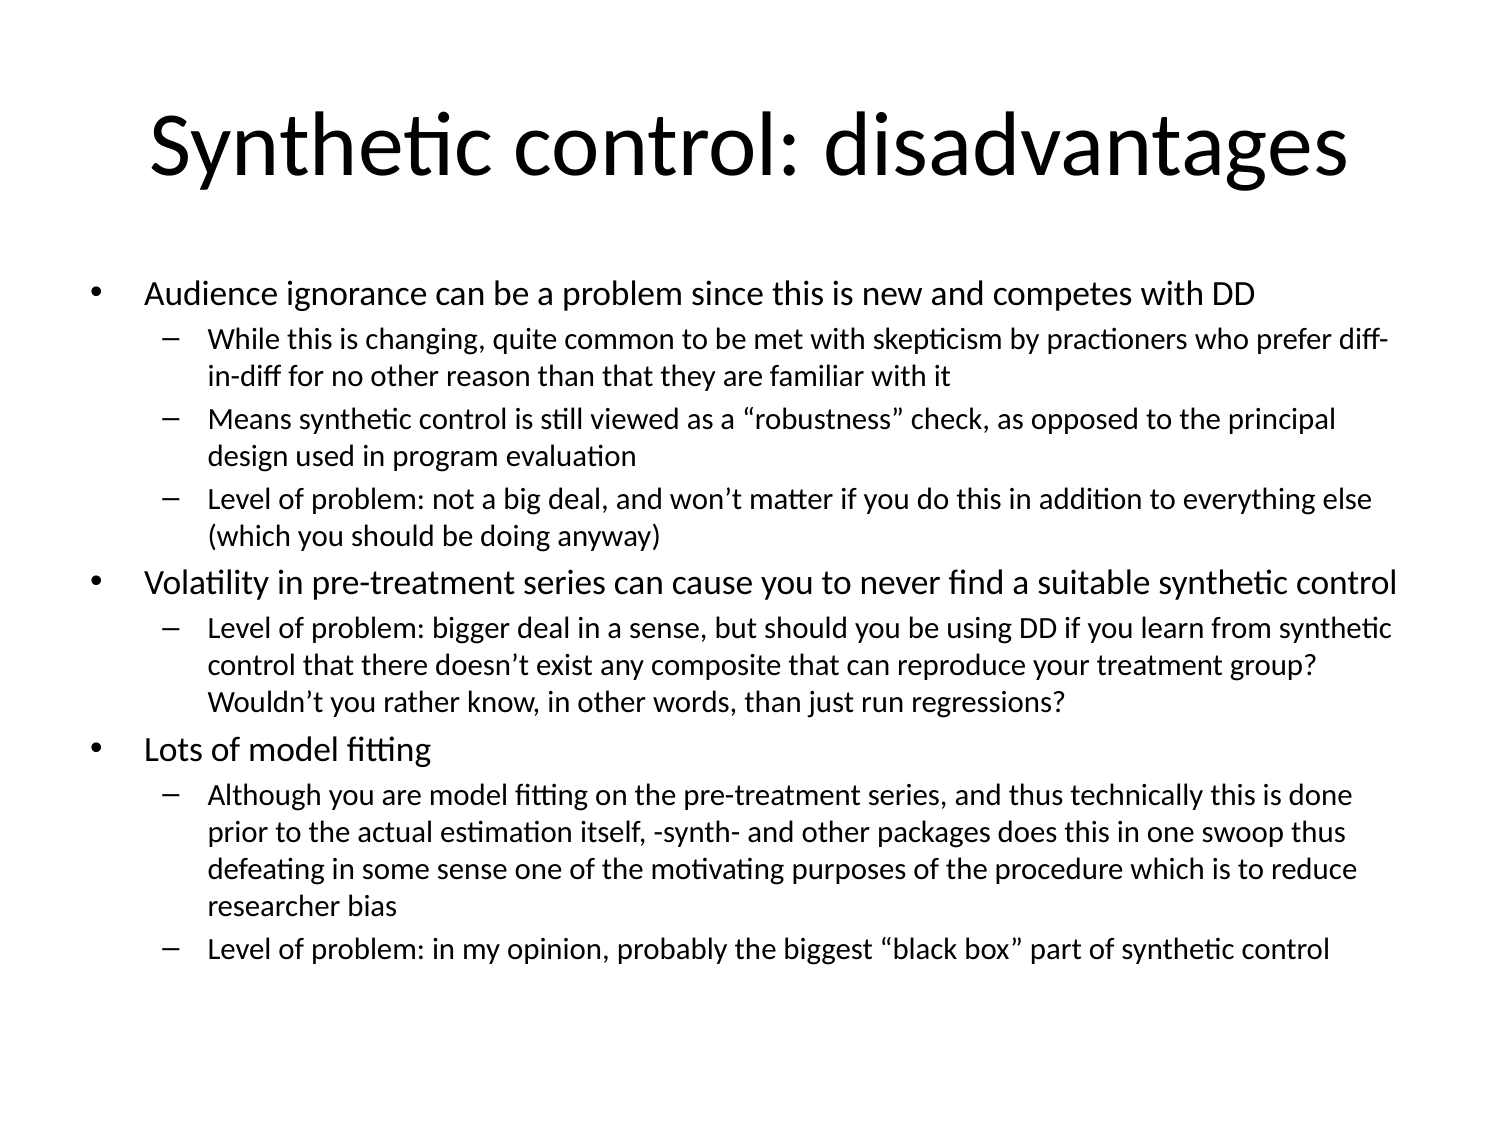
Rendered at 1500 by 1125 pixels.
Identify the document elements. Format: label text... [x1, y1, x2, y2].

list Audience ignorance can be a problem since this is new and competes with DD While this is changing, quite common to be met with skepticism by practioners who prefer diff-in-diff for no other reason than that they are familiar with it Means synthetic control is still viewed as a “robustness” check, as opposed to the principal design used in program evaluation Level of problem: not a big deal, and won’t matter if you do this in addition to everything else (which you should be doing anyway) Volatility in pre-treatment series can cause you to never find a suitable synthetic control Level of problem: bigger deal in a sense, but should you be using DD if you learn from synthetic control that there doesn’t exist any composite that can reproduce your treatment group? Wouldn’t you rather know, in other words, than just run regressions? Lots of model fitting Although you are model fitting on the pre-treatment series, and thus technically this is done prior to the actual estimation itself, -synth- and other packages does this in one swoop thus defeating in some sense one of the motivating purposes of the procedure which is to reduce researcher bias Level of problem: in my opinion, probably the biggest “black box” part of synthetic control [75, 262, 1425, 1005]
title Synthetic control: disadvantages [75, 45, 1425, 233]
